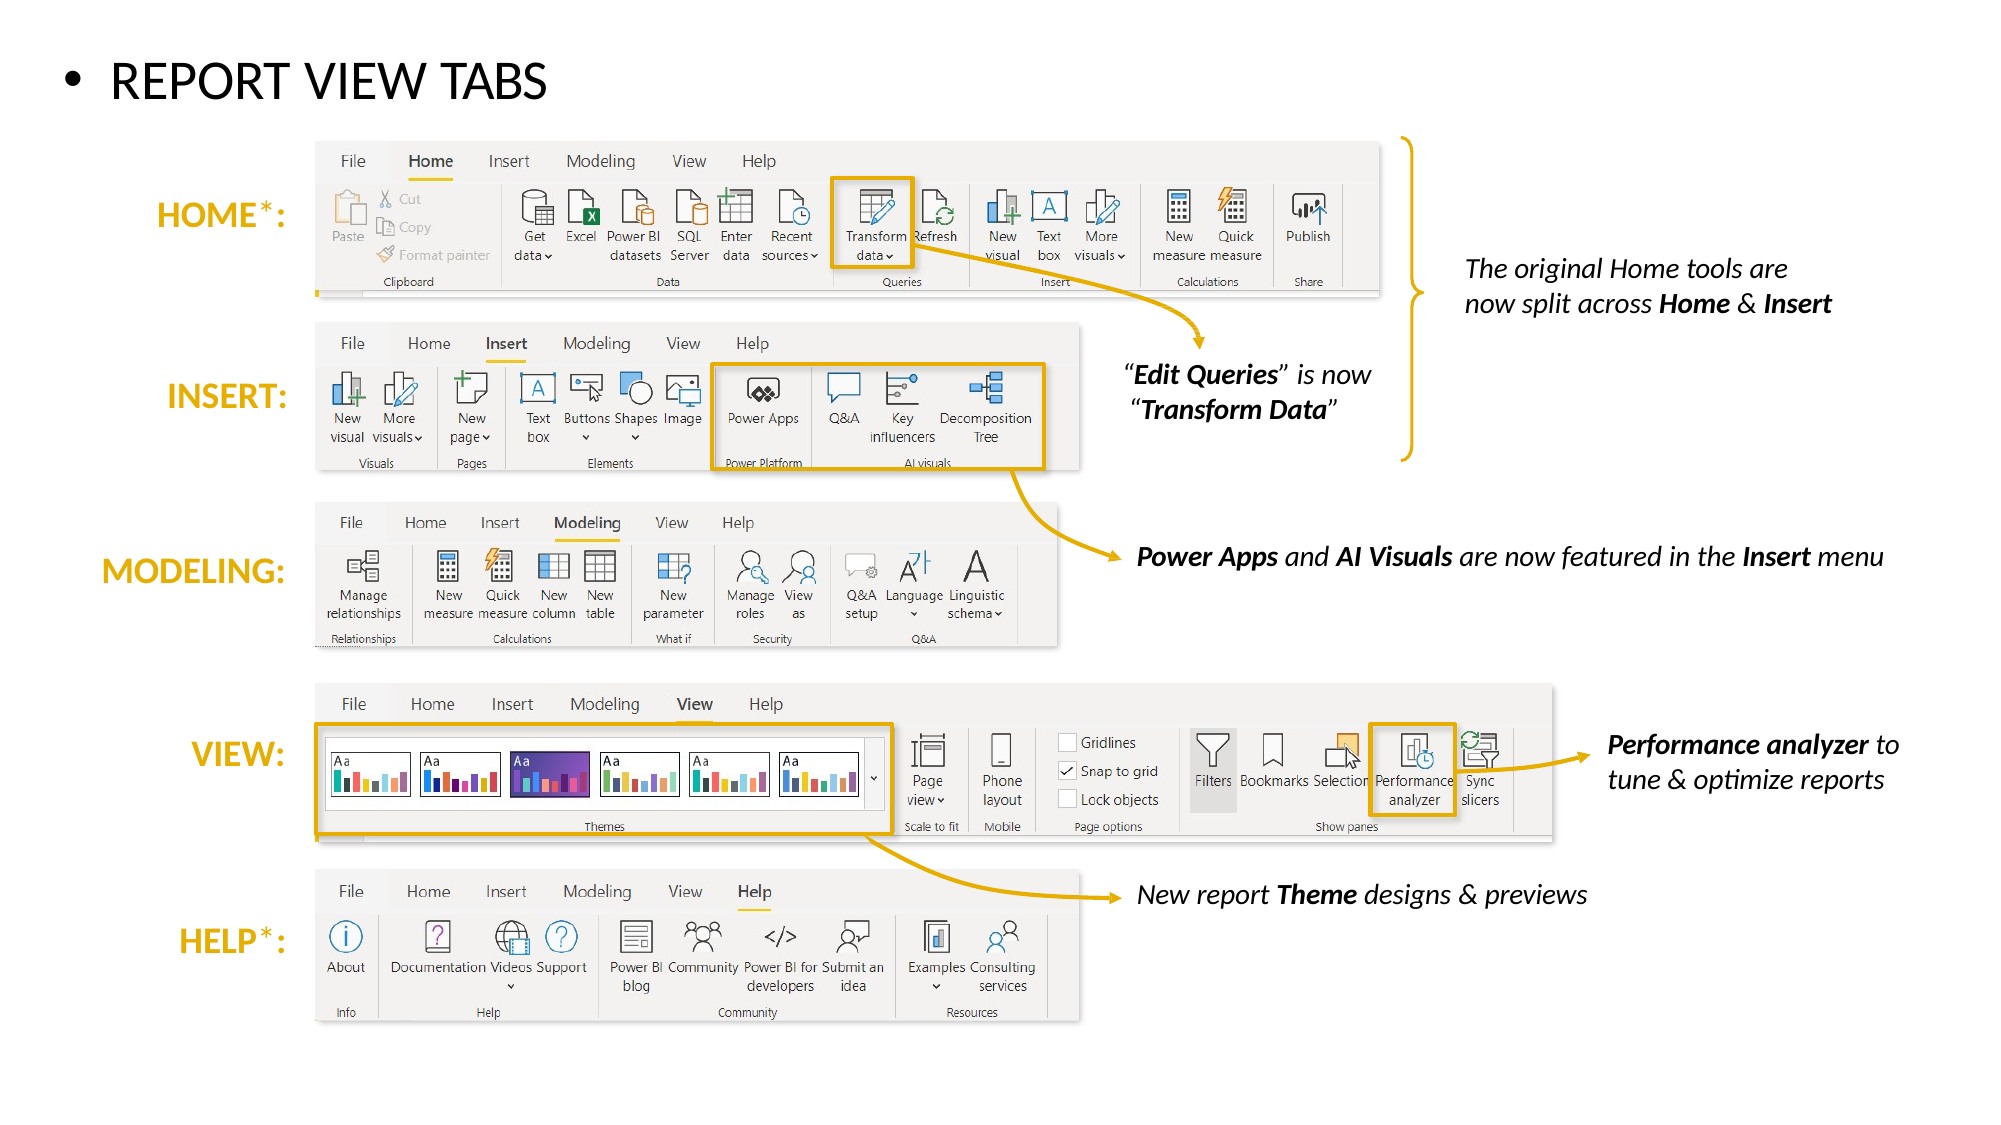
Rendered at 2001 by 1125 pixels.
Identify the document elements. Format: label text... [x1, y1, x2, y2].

text_box [1400, 137, 1412, 247]
text_box VIEW: [189, 727, 289, 775]
text_box MODELING: [99, 543, 289, 591]
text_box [309, 681, 1591, 1030]
text_box INSERT: [165, 368, 289, 416]
text_box Performance analyzer to tune & optimize reports New report Theme designs & previews [1591, 723, 1905, 911]
text_box The original Home tools are now split across Home & Insert “Edit Queries” is now “Transform Data” [1388, 247, 1837, 425]
text_box Power Apps and AI Visuals are now featured in the Insert menu [1388, 535, 1891, 573]
text_box [1400, 425, 1412, 461]
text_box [313, 139, 1388, 656]
text_box HOME*: [155, 188, 289, 236]
text_box HELP*: [177, 914, 289, 962]
list REPORT VIEW TABS [48, 43, 807, 120]
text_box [706, 358, 1122, 562]
